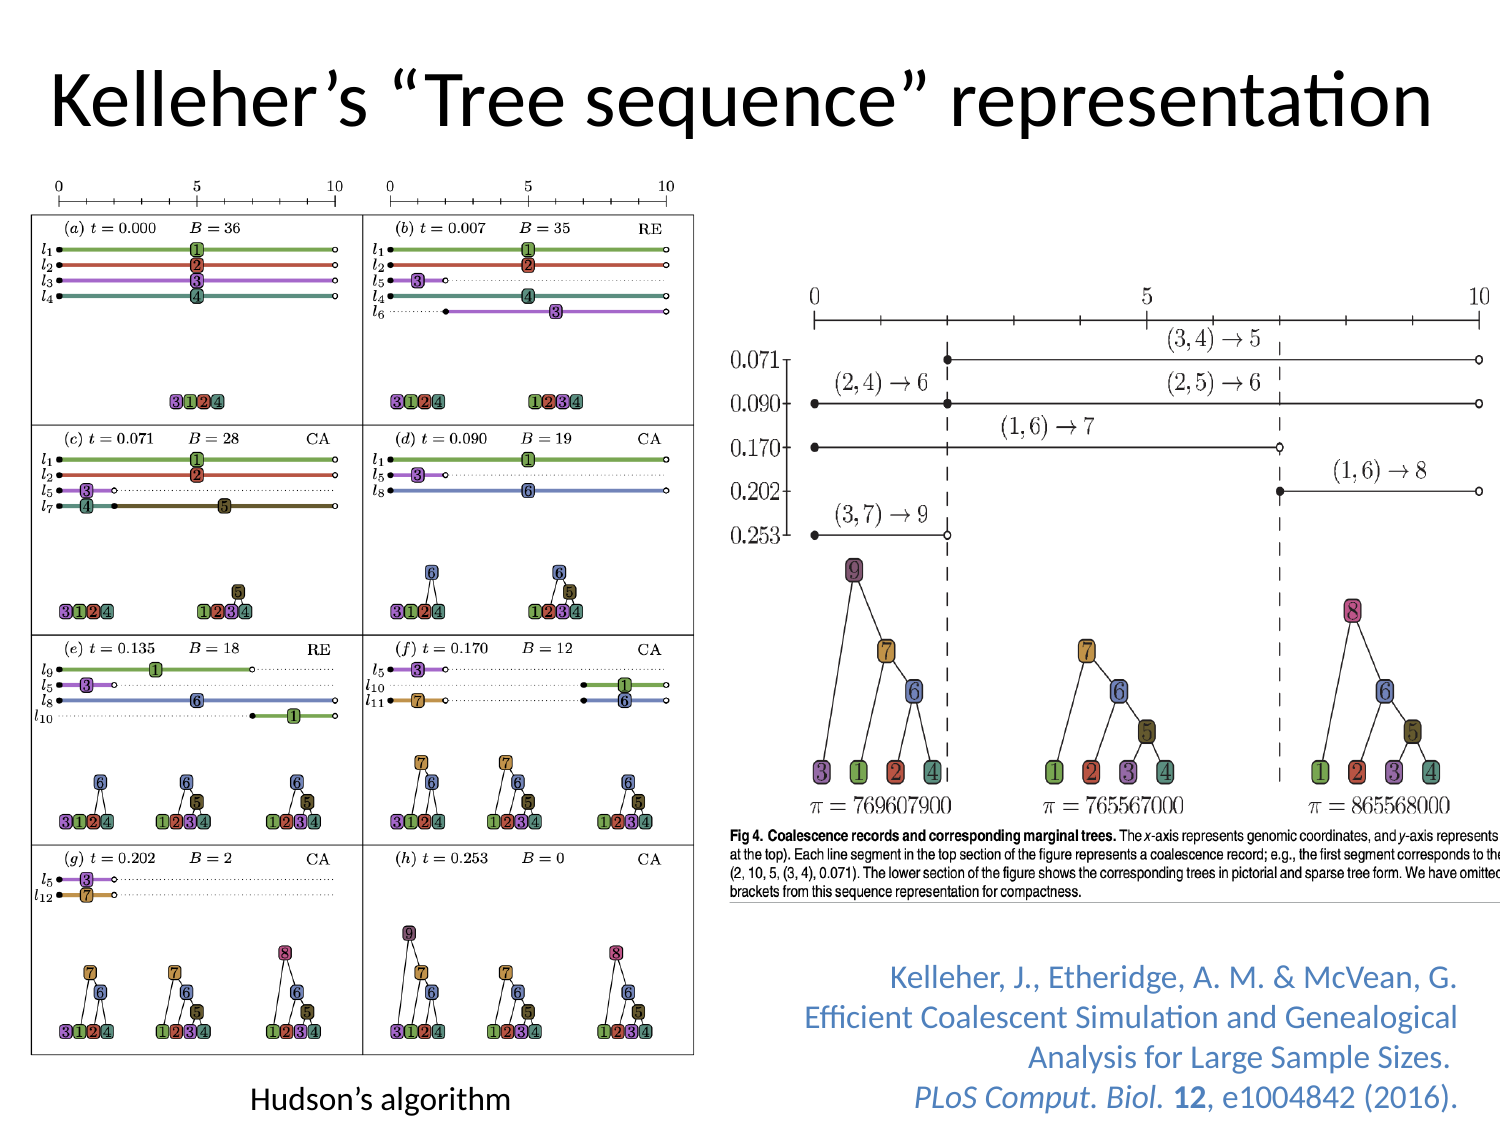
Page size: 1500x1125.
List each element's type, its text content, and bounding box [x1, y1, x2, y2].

text_box Hudson’s algorithm [26, 1069, 736, 1125]
text_box Kelleher, J., Etheridge, A. M. & McVean, G. Efficient Coalescent Simulation and Genealogical Analysis for Large Sample Sizes. PLoS Comput. Biol. 12, e1004842 (2016). [768, 948, 1474, 1123]
title Kelleher’s “Tree sequence” representation [0, 0, 1487, 188]
picture [0, 166, 1500, 1074]
